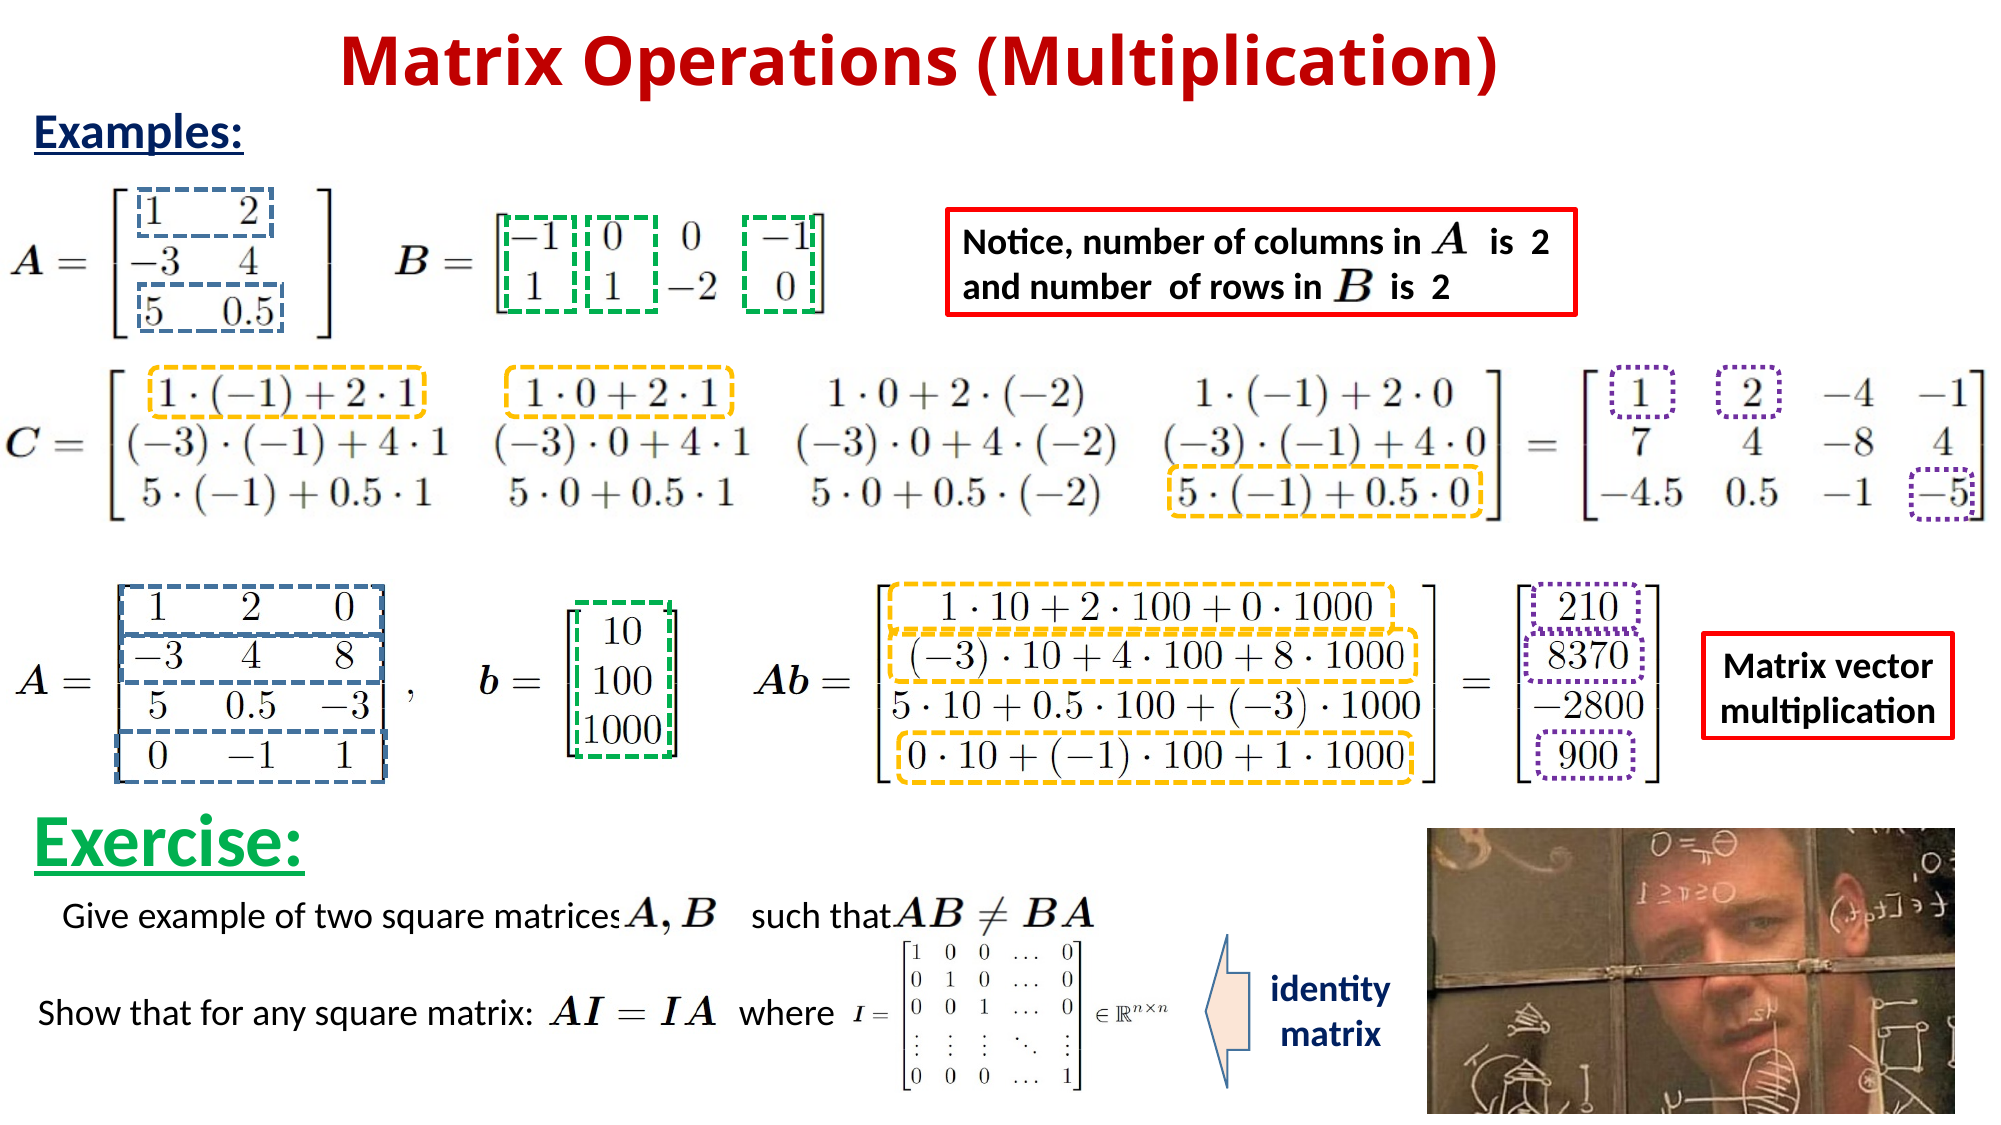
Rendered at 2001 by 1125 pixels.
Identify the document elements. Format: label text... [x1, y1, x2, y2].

picture [0, 180, 845, 346]
picture [0, 367, 1990, 524]
text_box Examples: [18, 91, 259, 167]
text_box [20, 937, 1170, 1093]
text_box [1204, 933, 1251, 1089]
text_box Exercise: [19, 787, 320, 889]
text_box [24, 883, 1099, 937]
picture [6, 579, 1662, 787]
text_box Matrix Operations (Multiplication) [56, 19, 1782, 109]
text_box identity matrix [1255, 956, 1406, 1062]
picture [1427, 828, 1955, 1114]
text_box Matrix vector multiplication [1703, 633, 1953, 739]
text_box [947, 209, 1576, 316]
